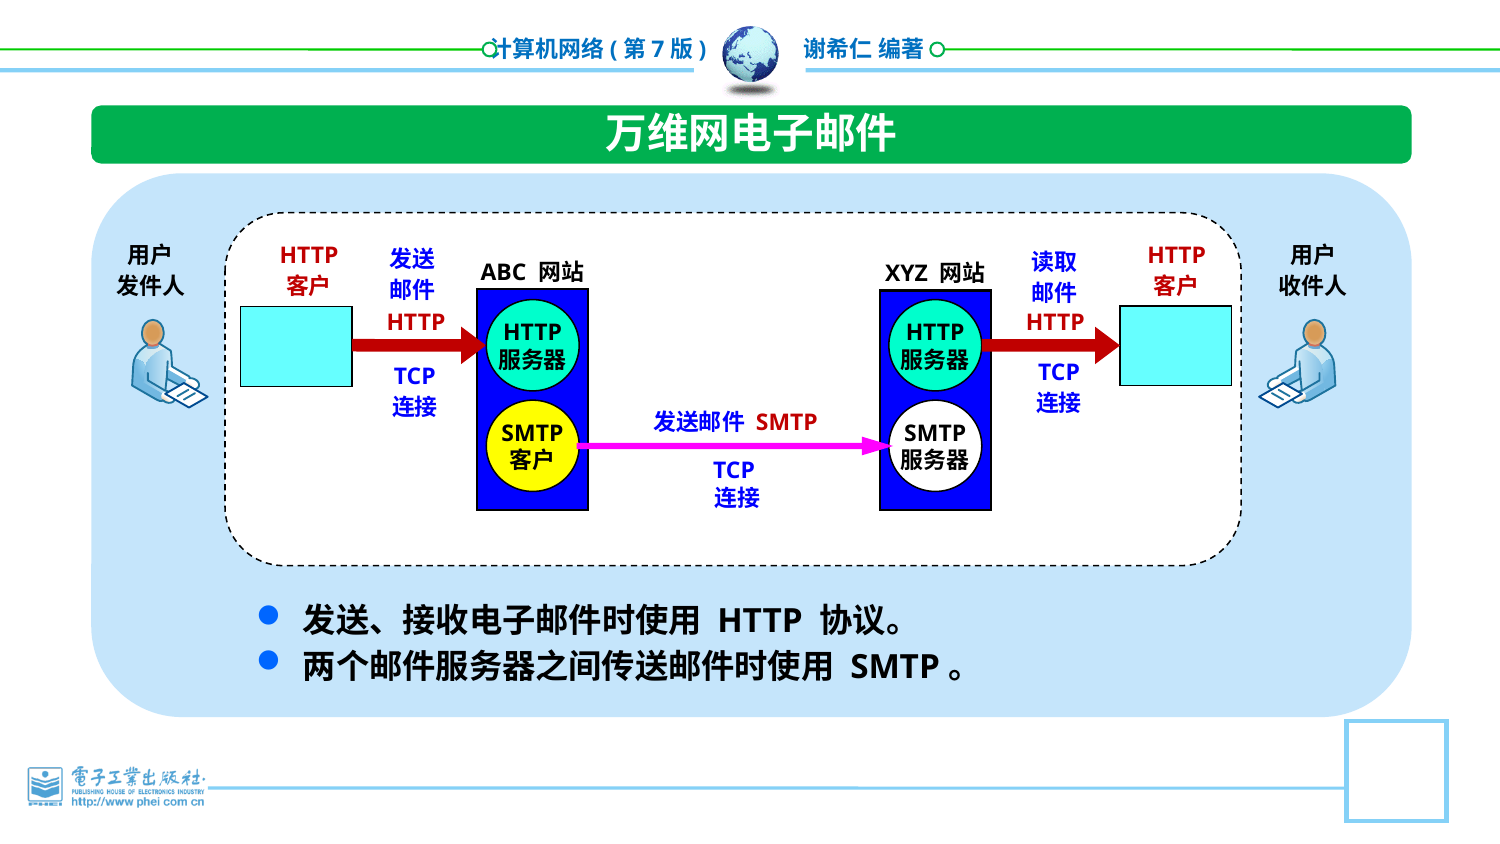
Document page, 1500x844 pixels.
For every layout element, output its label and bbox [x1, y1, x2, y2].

text_box [91, 99, 1412, 165]
text_box [89, 171, 1414, 720]
picture [720, 24, 780, 99]
picture [23, 764, 208, 809]
